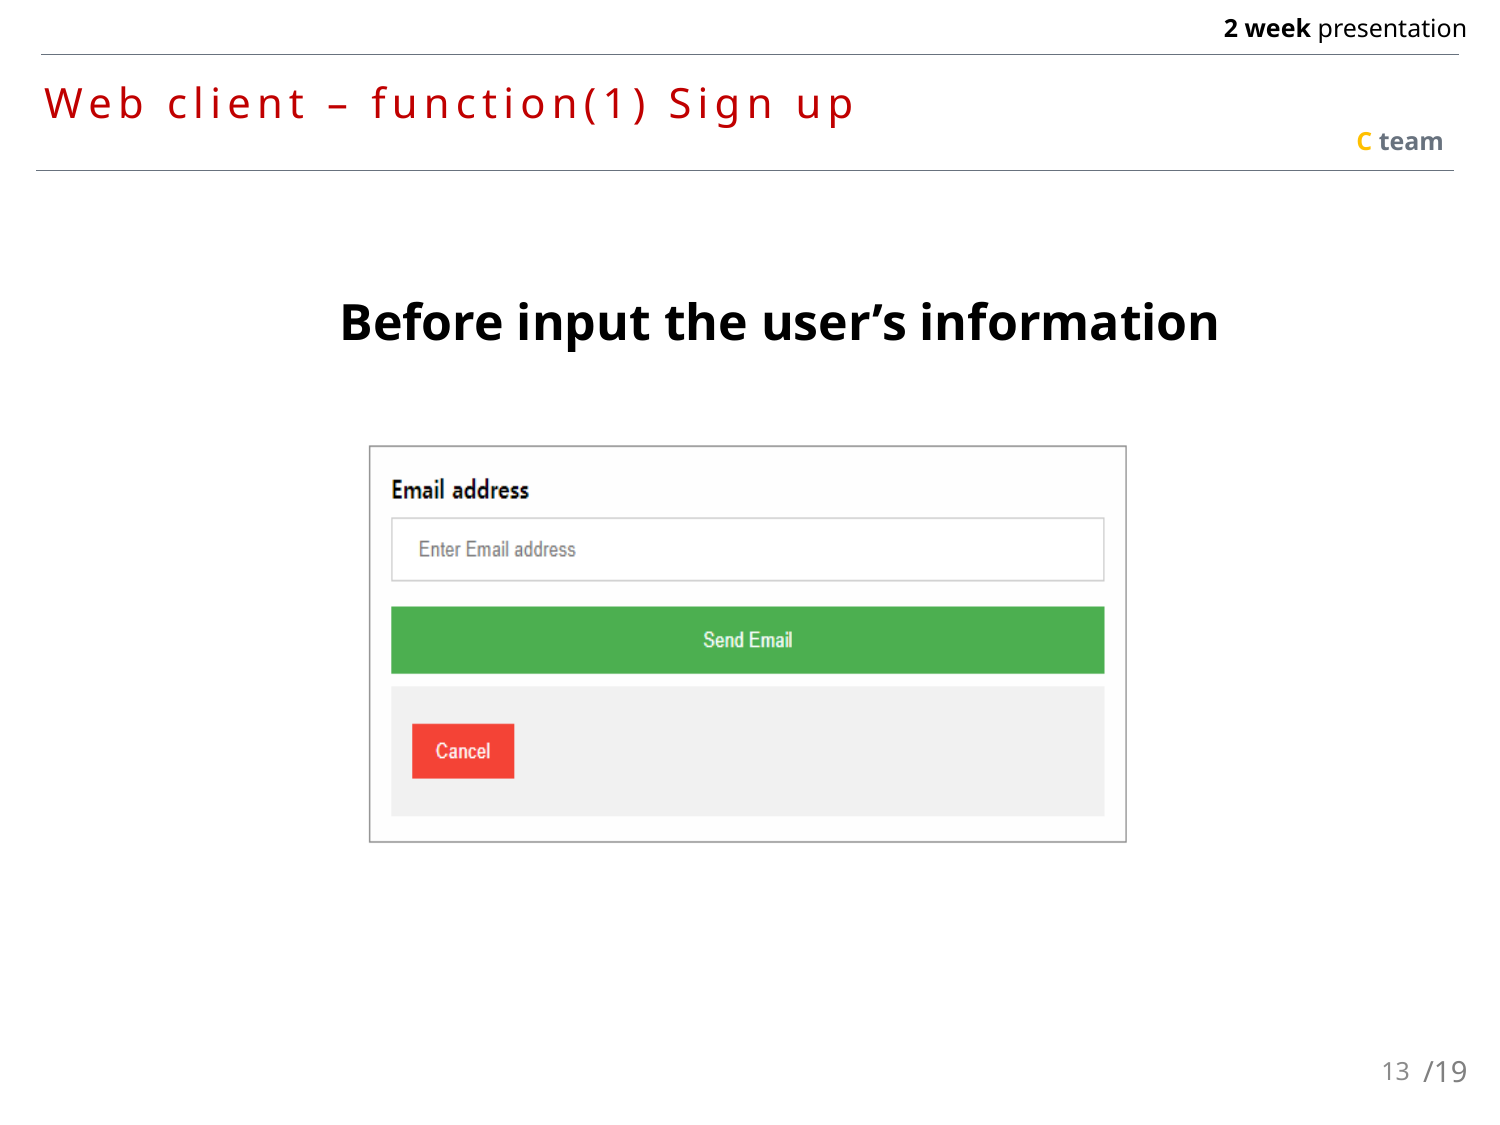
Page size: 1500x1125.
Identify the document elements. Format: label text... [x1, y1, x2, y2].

slide_number 13 [1074, 1042, 1425, 1103]
text_box /19 [1408, 1046, 1500, 1096]
picture [359, 430, 1140, 855]
text_box Before input the user’s information [324, 283, 1355, 359]
text_box Web client – function(1) Sign up [29, 75, 939, 136]
text_box C team [1151, 123, 1459, 163]
